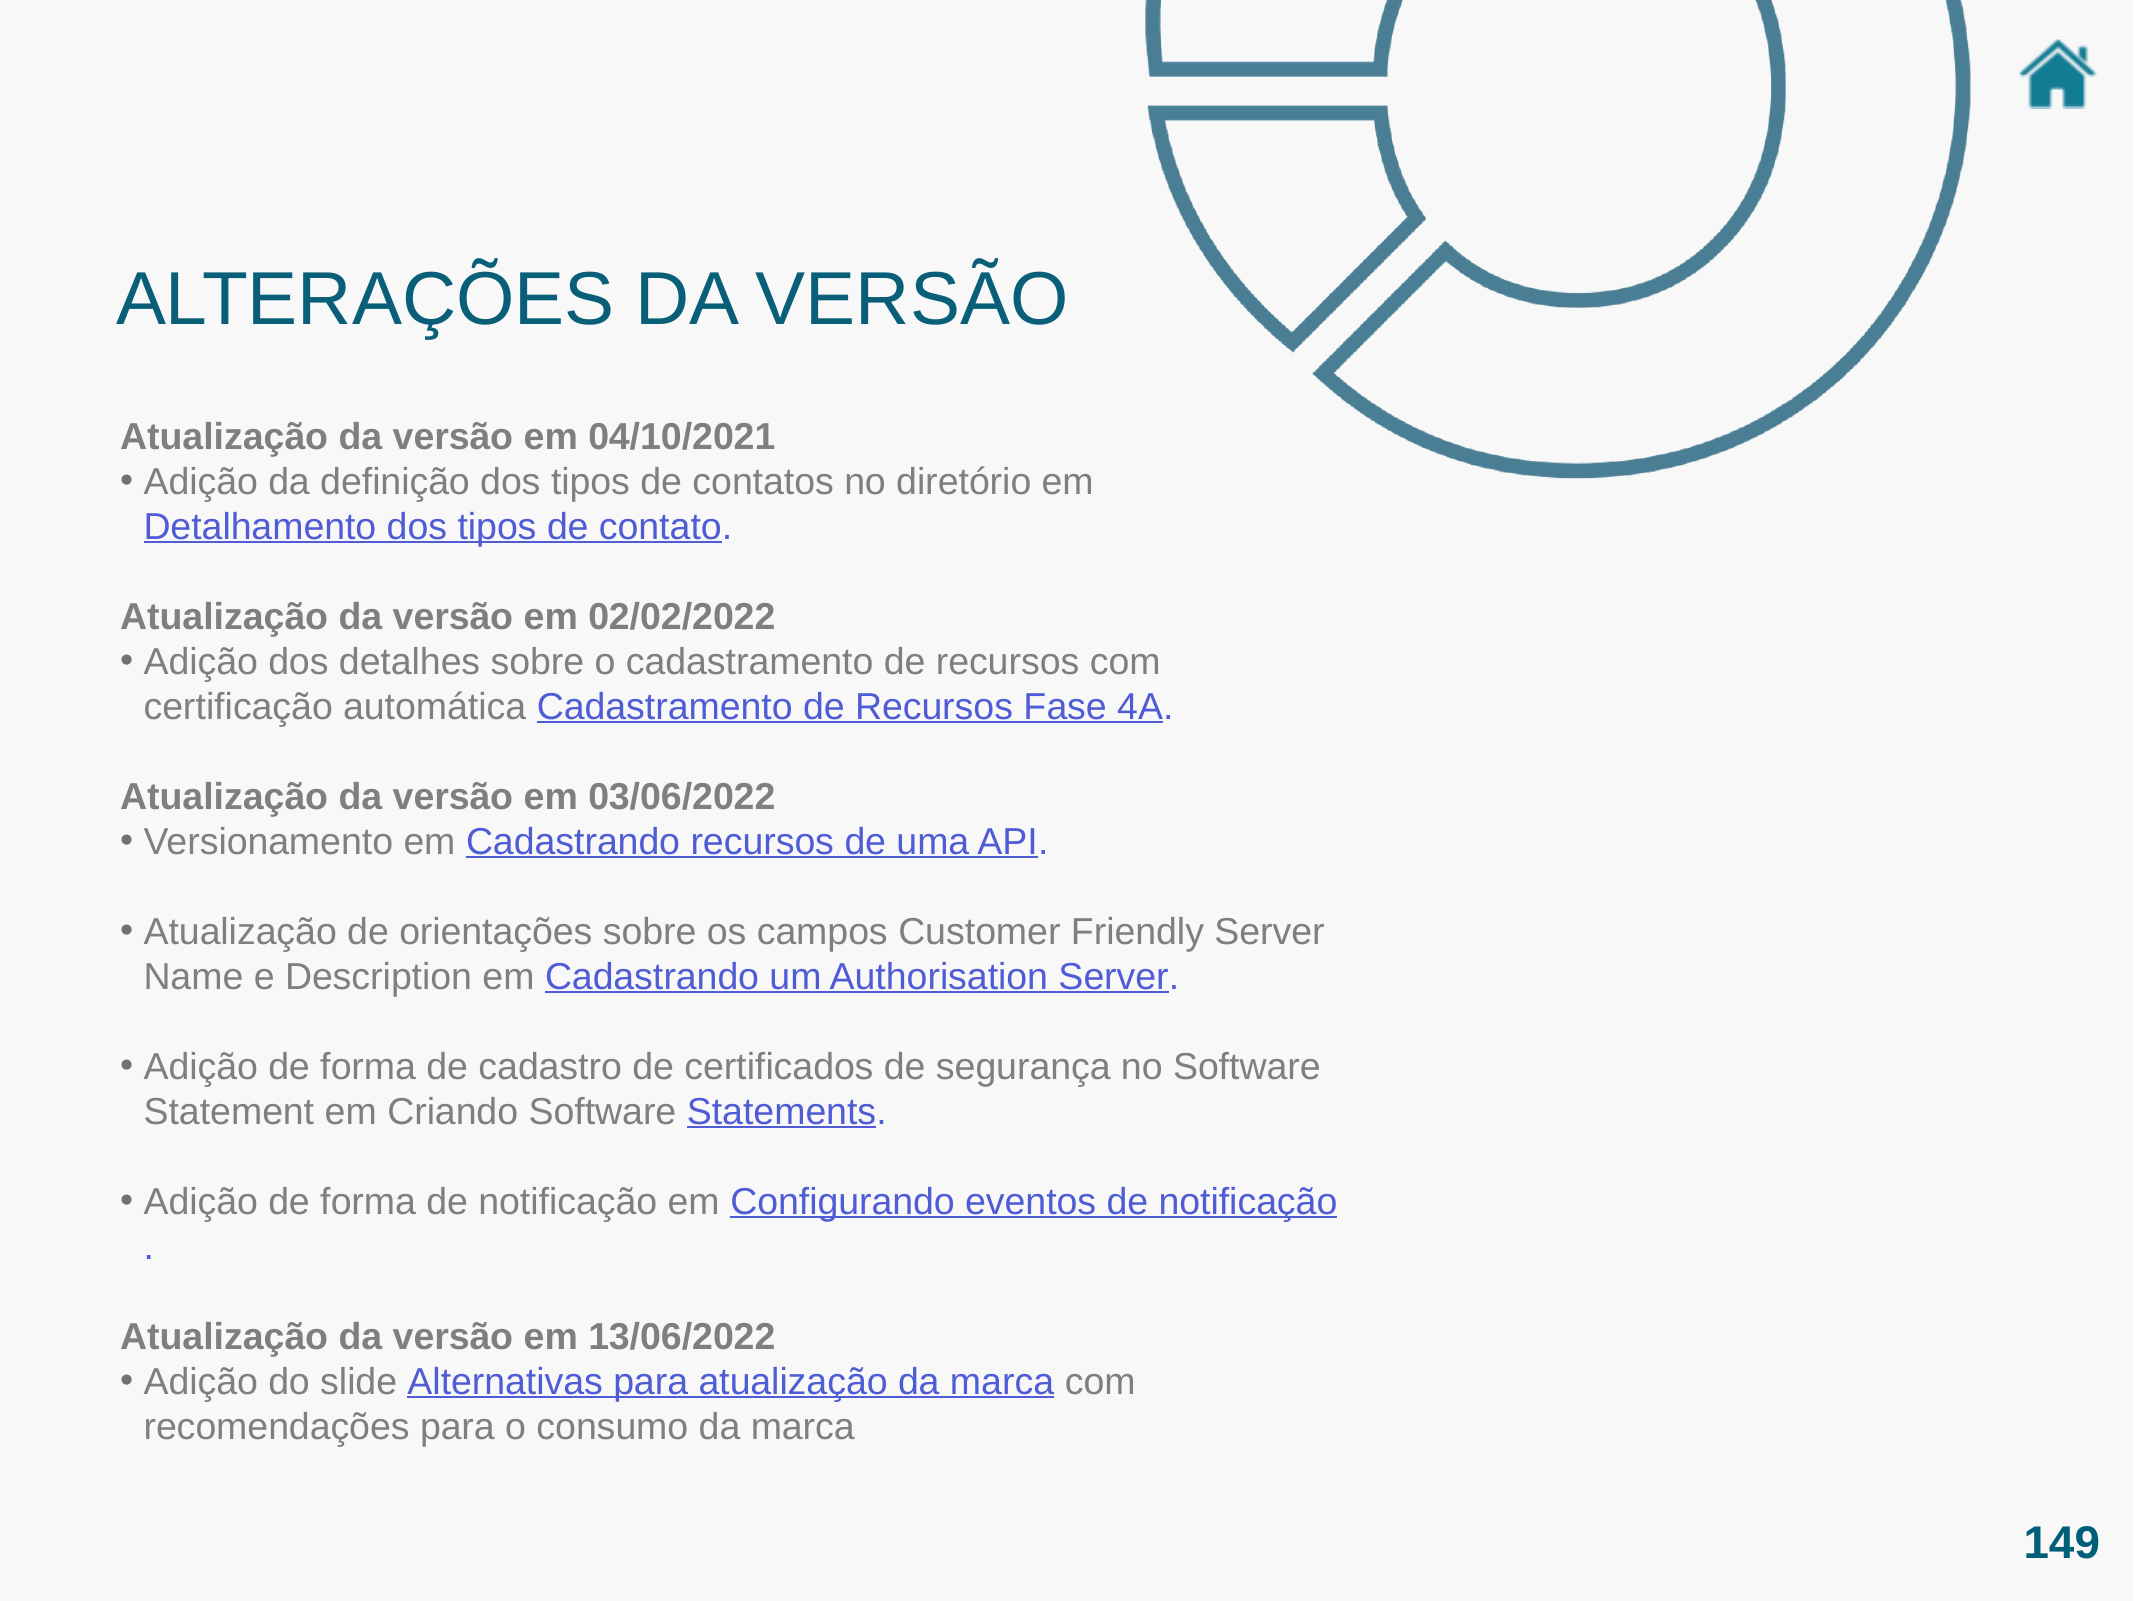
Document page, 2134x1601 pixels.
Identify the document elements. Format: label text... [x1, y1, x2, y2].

text_box Atualização da versão em 04/10/2021 Adição da definição dos tipos de contatos no diretório em Detalhamento dos tipos de contato. Atualização da versão em 02/02/2022 Adição dos detalhes sobre o cadastramento de recursos com certificação automática Cadastramento de Recursos Fase 4A. Atualização da versão em 03/06/2022 Versionamento em Cadastrando recursos de uma API. Atualização de orientações sobre os campos Customer Friendly Server Name e Description em Cadastrando um Authorisation Server. Adição de forma de cadastro de certificados de segurança no Software Statement em Criando Software Statements. Adição de forma de notificação em Configurando eventos de notificação. Atualização da versão em 13/06/2022 Adição do slide Alternativas para atualização da marca com recomendações para o consumo da marca [119, 411, 1340, 1492]
text_box ALTERAÇÕES DA VERSÃO [115, 249, 1130, 341]
picture [930, 0, 2134, 537]
slide_number 149 [1979, 1504, 2101, 1576]
text_box [1977, 0, 2134, 145]
